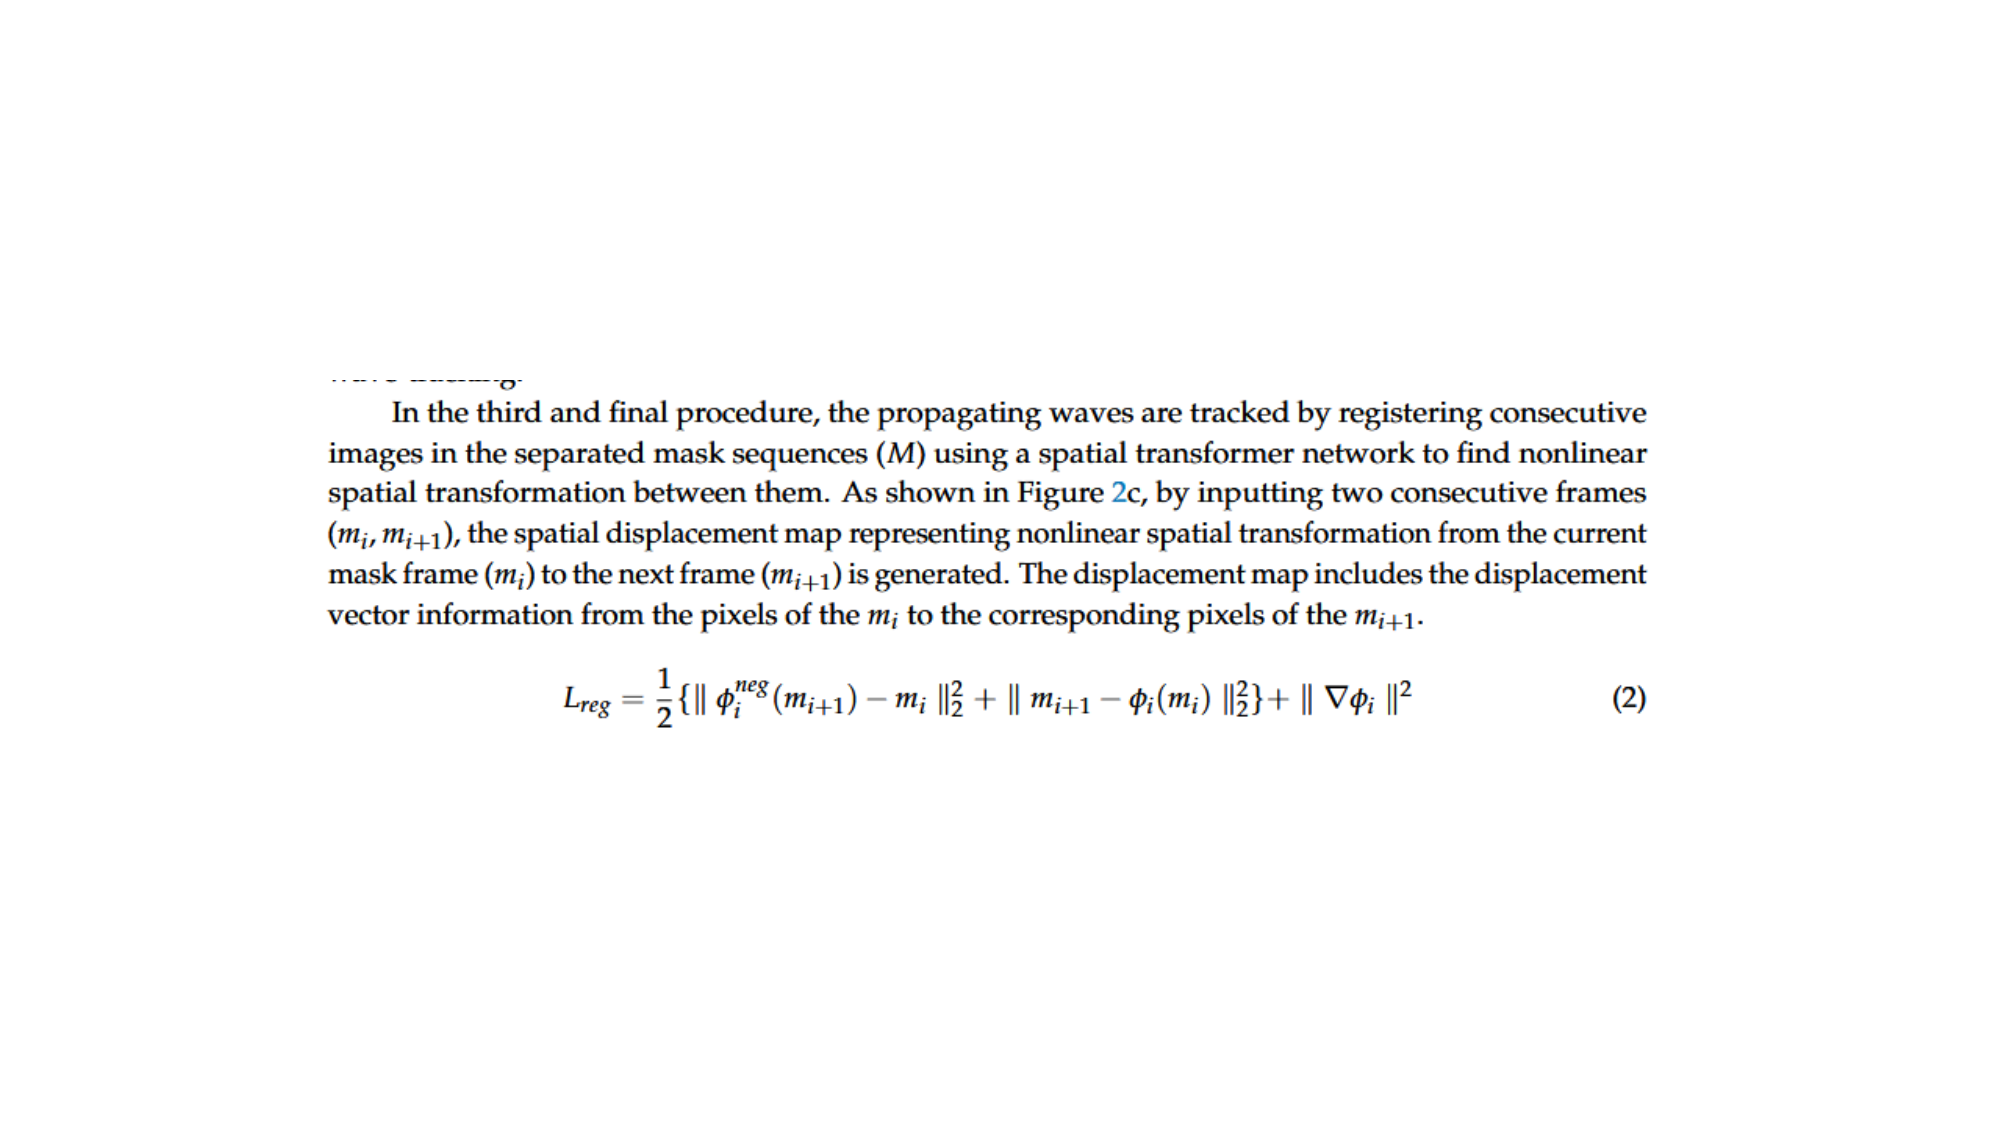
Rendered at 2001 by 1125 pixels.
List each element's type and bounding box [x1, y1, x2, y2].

picture [294, 380, 1706, 745]
